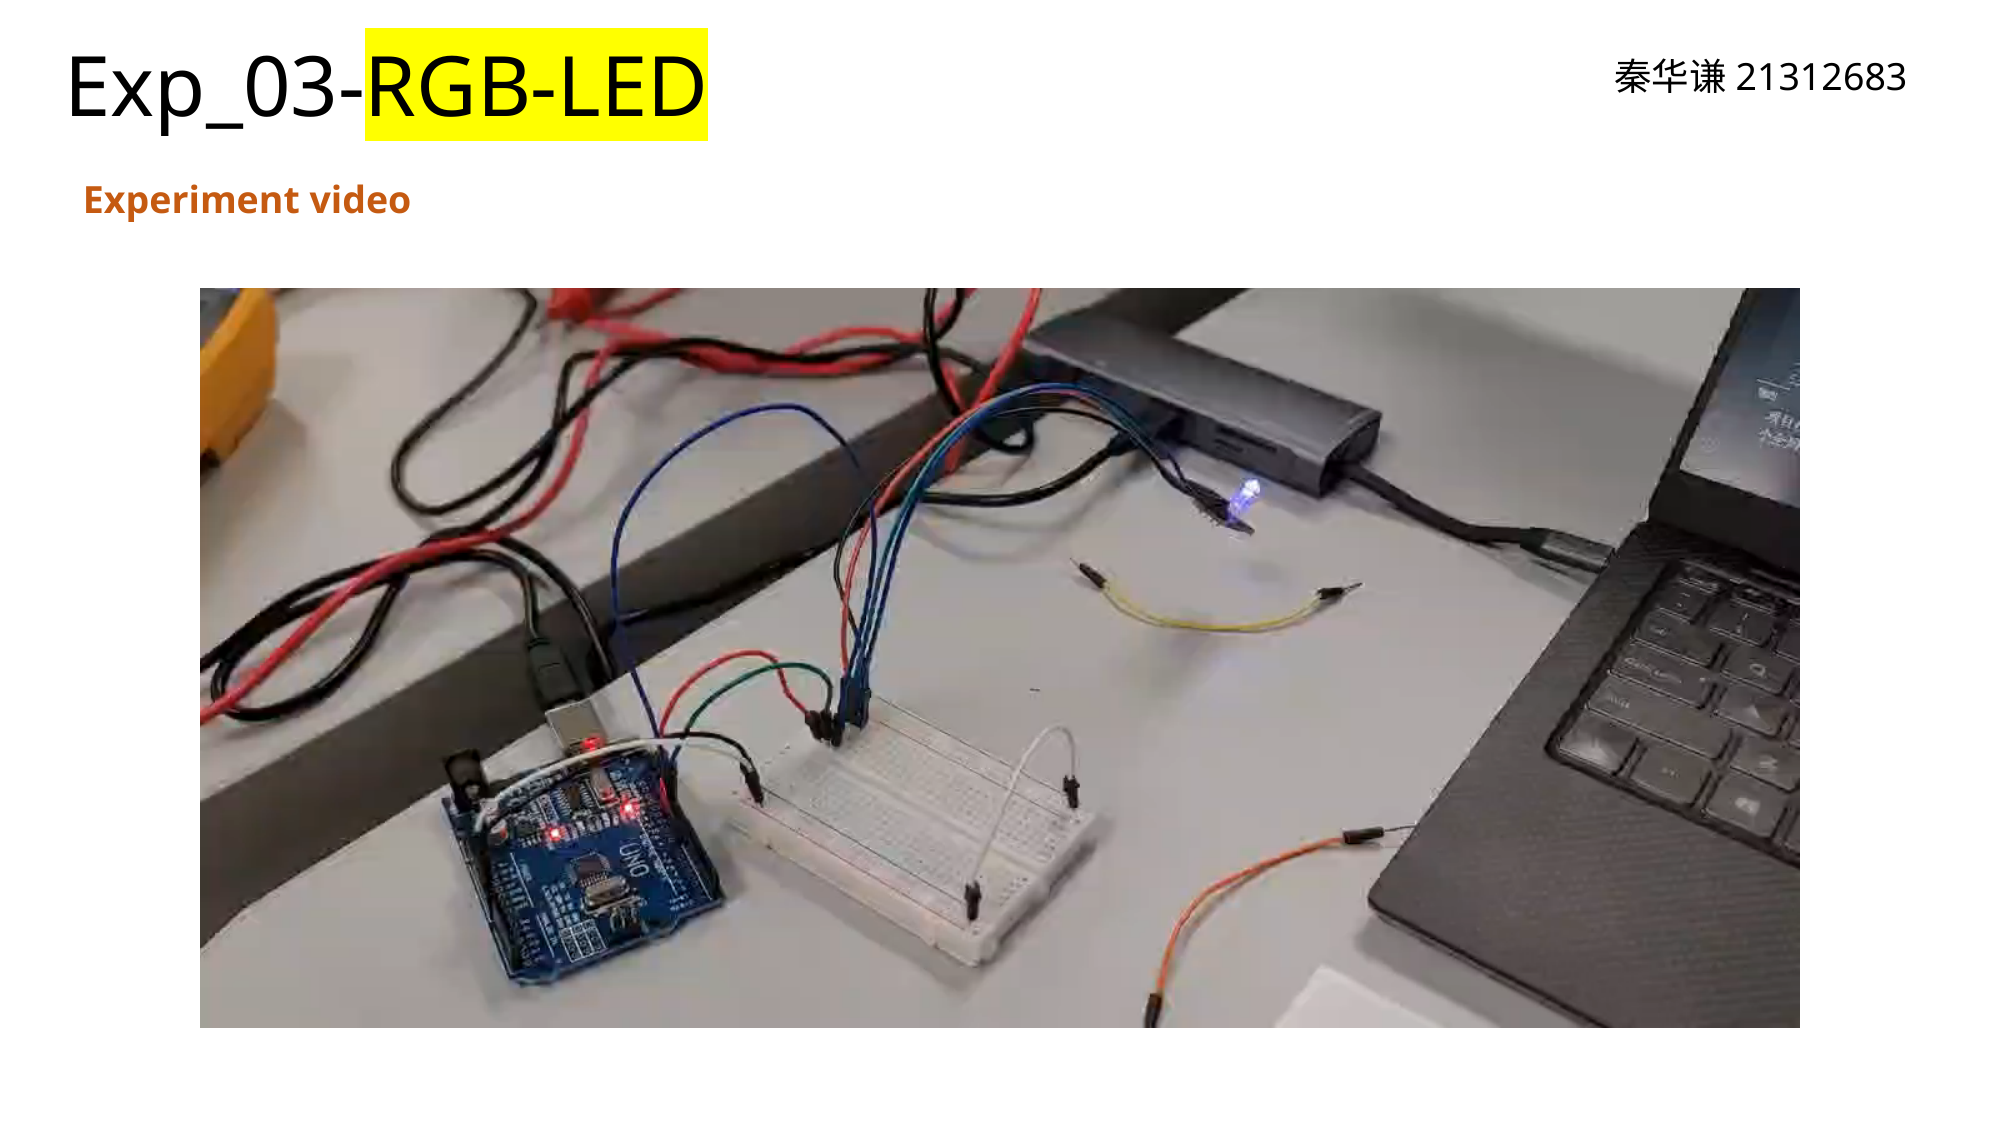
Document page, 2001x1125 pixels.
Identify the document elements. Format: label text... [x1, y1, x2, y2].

text_box Exp_03-RGB-LED [0, 21, 799, 143]
text_box Experiment video [68, 168, 427, 229]
text_box 秦华谦21312683 [1599, 45, 1923, 106]
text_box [199, 287, 1800, 1028]
